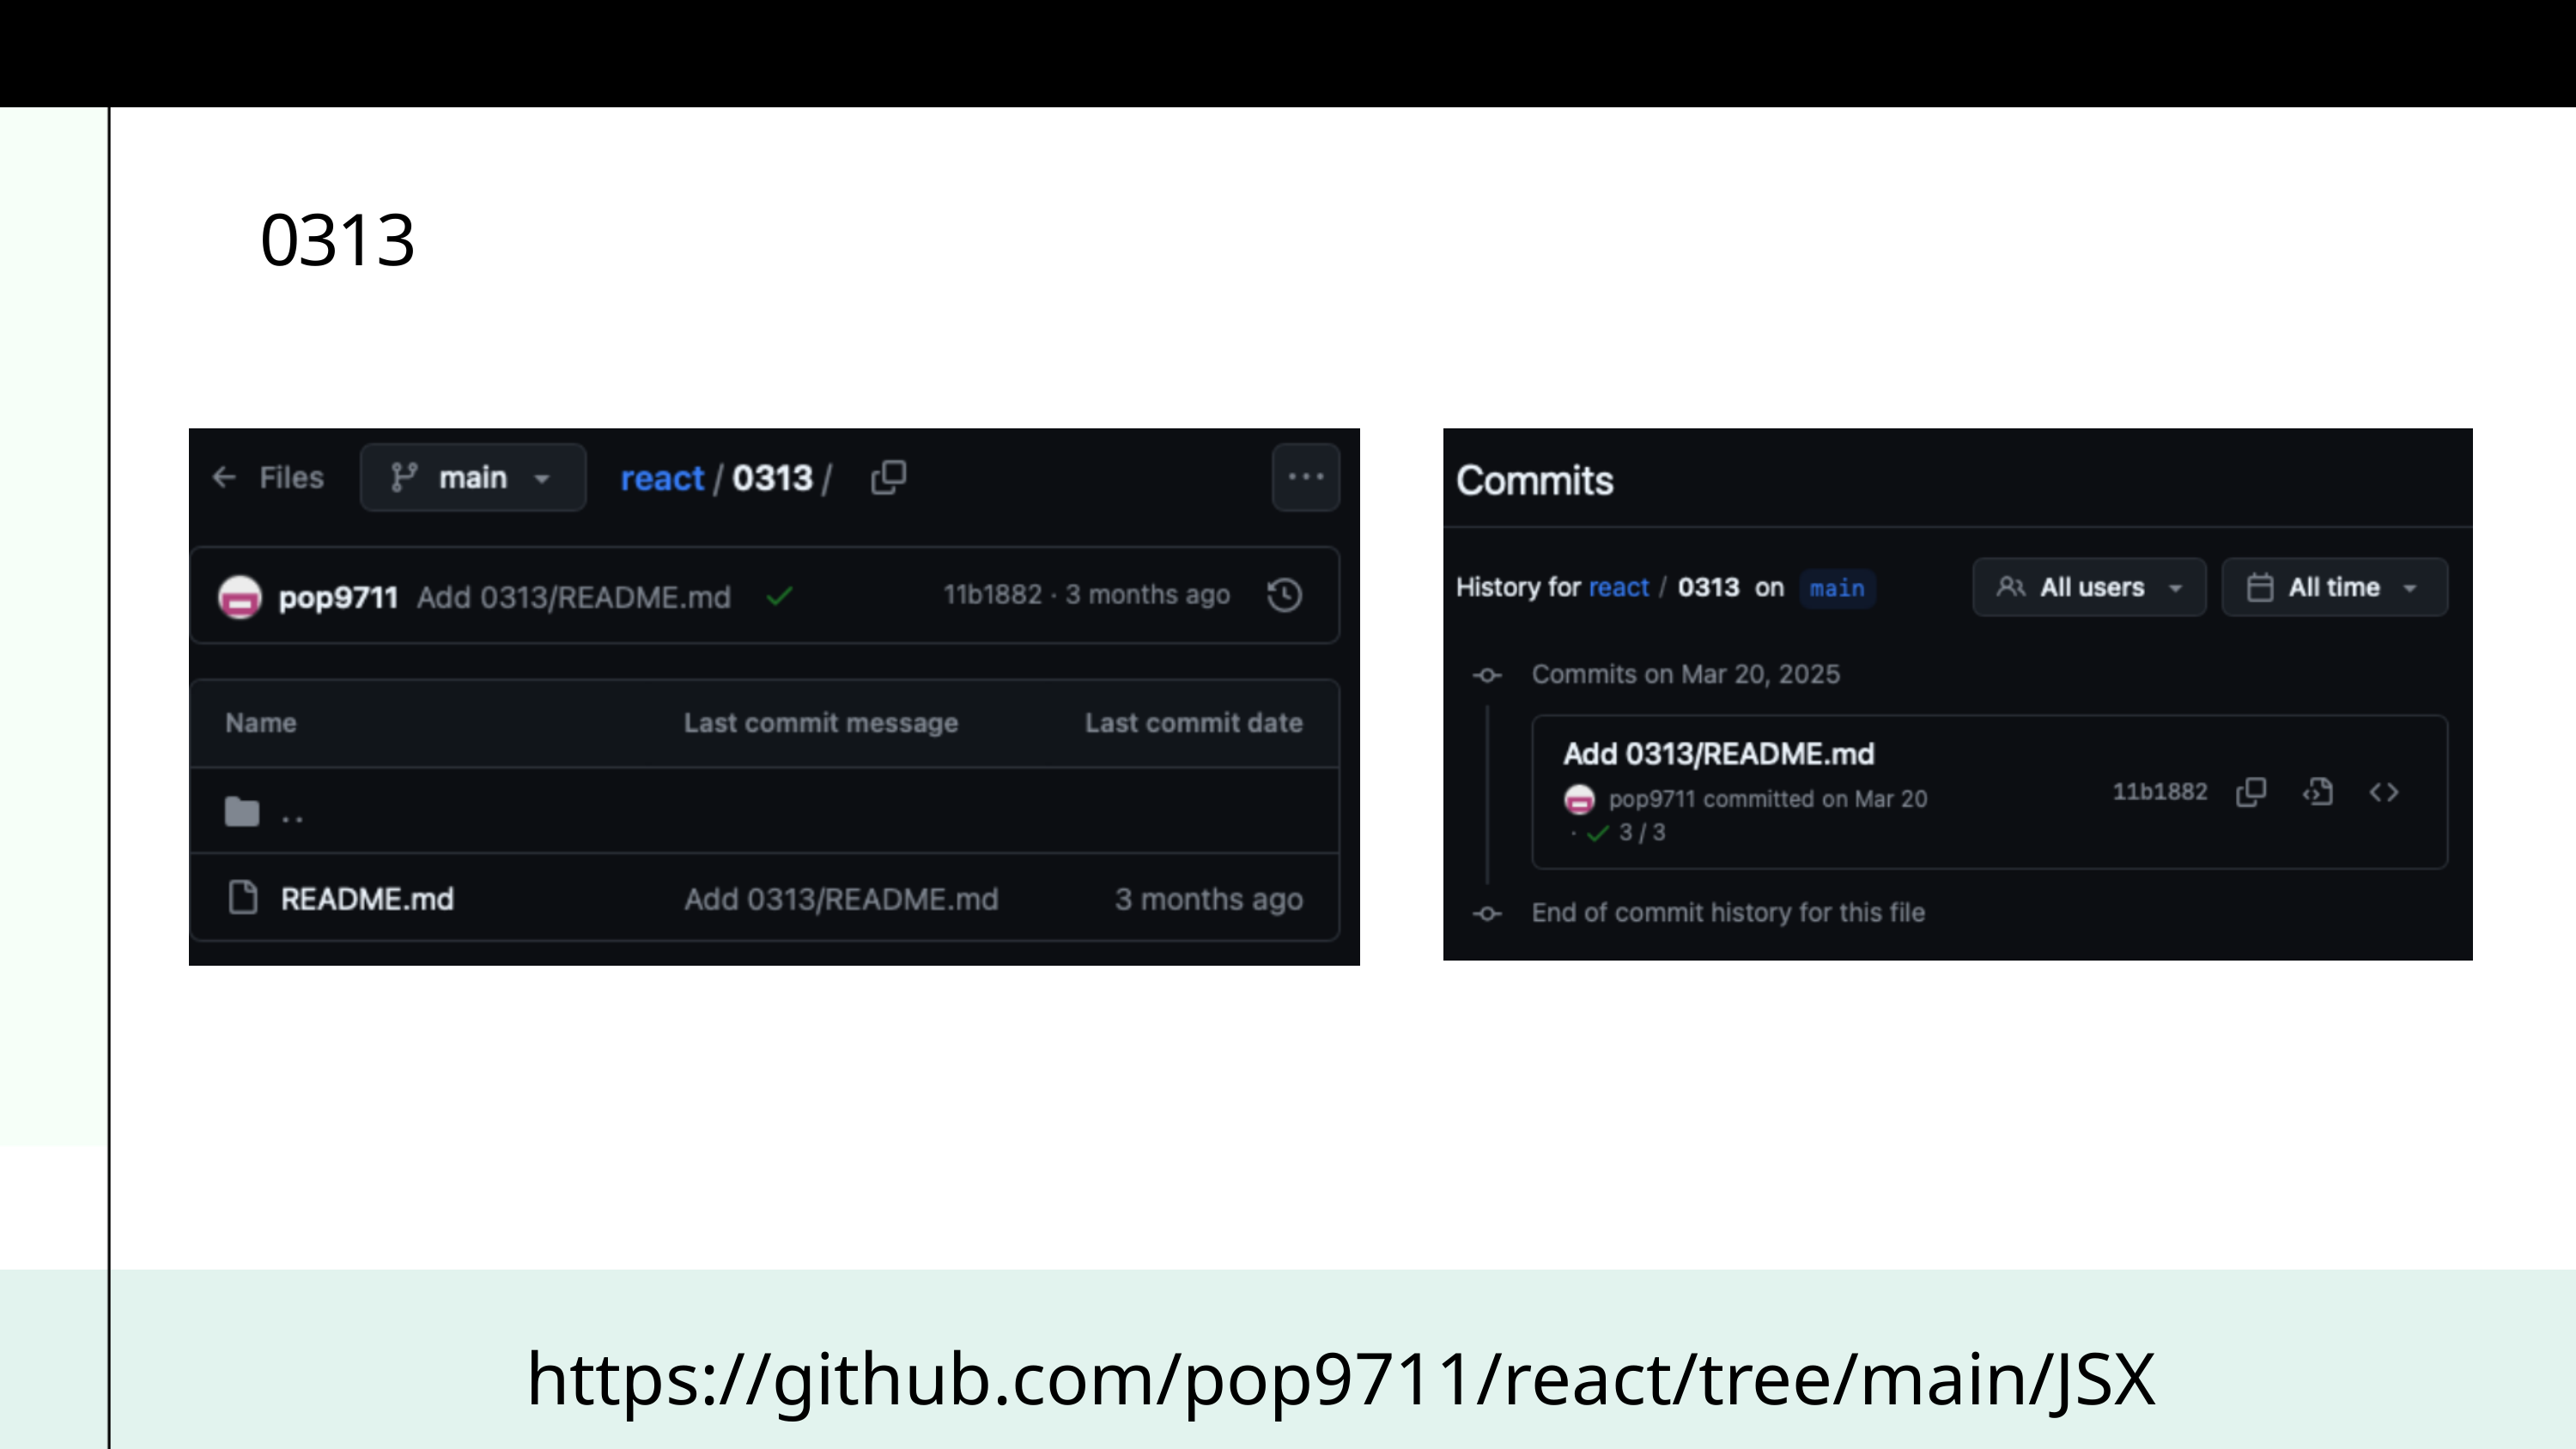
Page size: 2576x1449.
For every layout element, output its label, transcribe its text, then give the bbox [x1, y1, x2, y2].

picture [1443, 428, 2473, 961]
picture [0, 0, 2576, 1449]
text_box 0313 [259, 175, 1303, 274]
picture [189, 428, 1360, 967]
